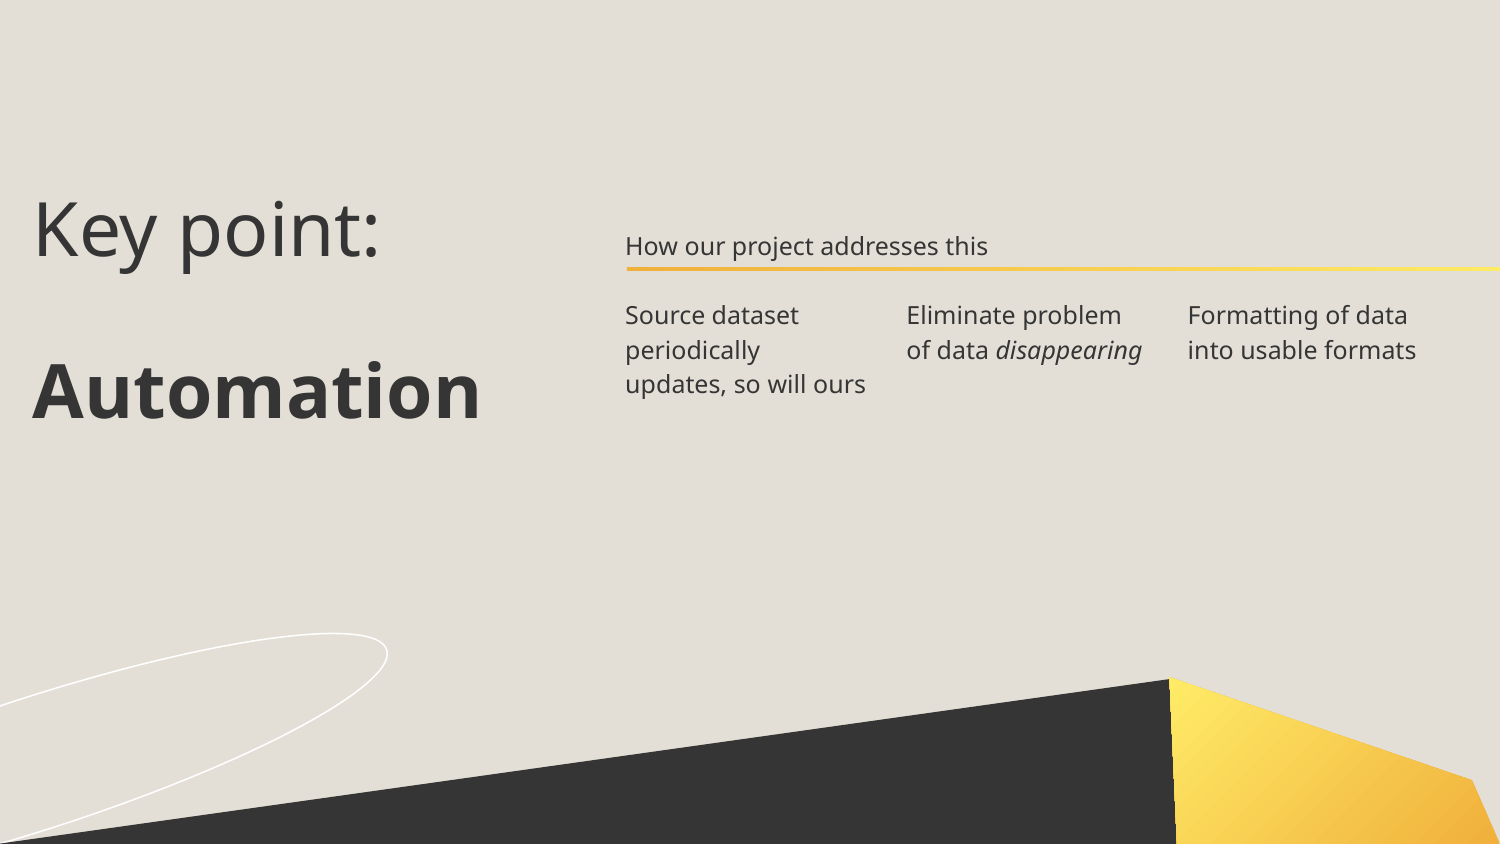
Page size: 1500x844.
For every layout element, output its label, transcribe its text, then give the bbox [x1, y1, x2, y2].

title How our project addresses this [610, 211, 1315, 257]
title Eliminate problem of data disappearing [891, 280, 1165, 599]
title Key point: Automation [17, 191, 600, 565]
title Source dataset periodically updates, so will ours [610, 280, 884, 599]
text_box [626, 267, 1500, 271]
title Formatting of data into usable formats [1172, 280, 1446, 599]
